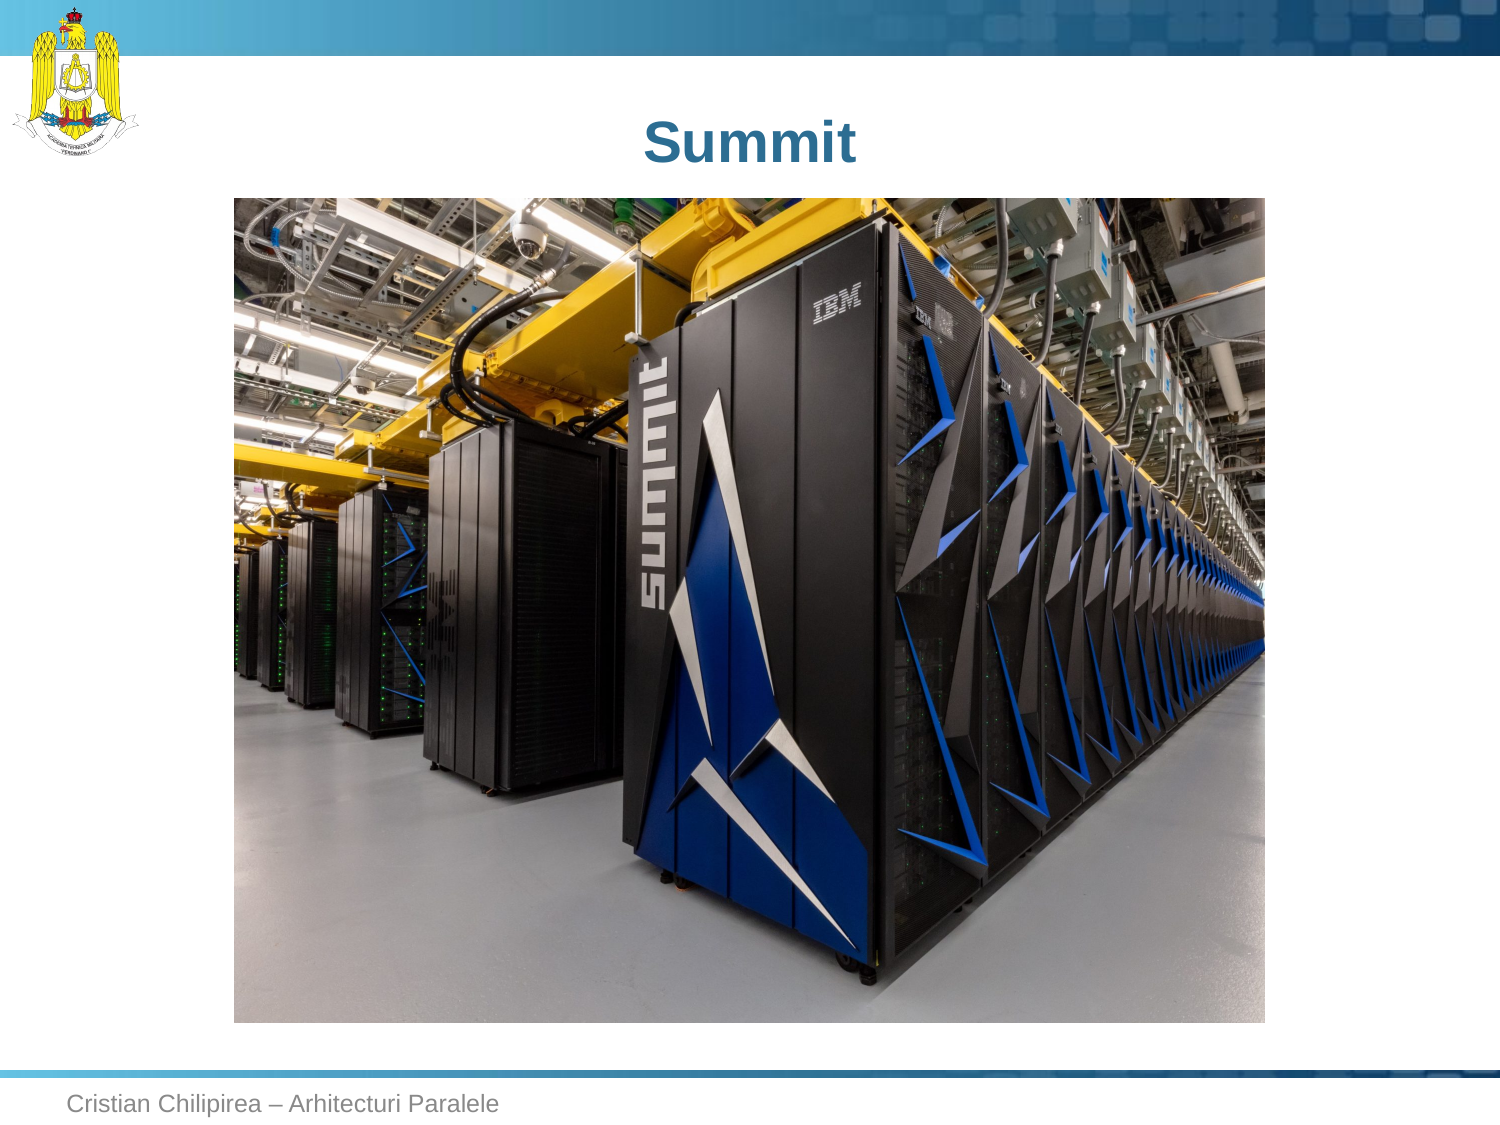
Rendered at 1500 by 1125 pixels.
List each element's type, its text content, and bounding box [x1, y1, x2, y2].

footer Cristian Chilipirea – Arhitecturi Paralele [51, 1083, 1157, 1125]
picture [234, 198, 1266, 1024]
picture [0, 1070, 1500, 1078]
picture [0, 0, 1500, 156]
title Summit [51, 102, 1449, 178]
